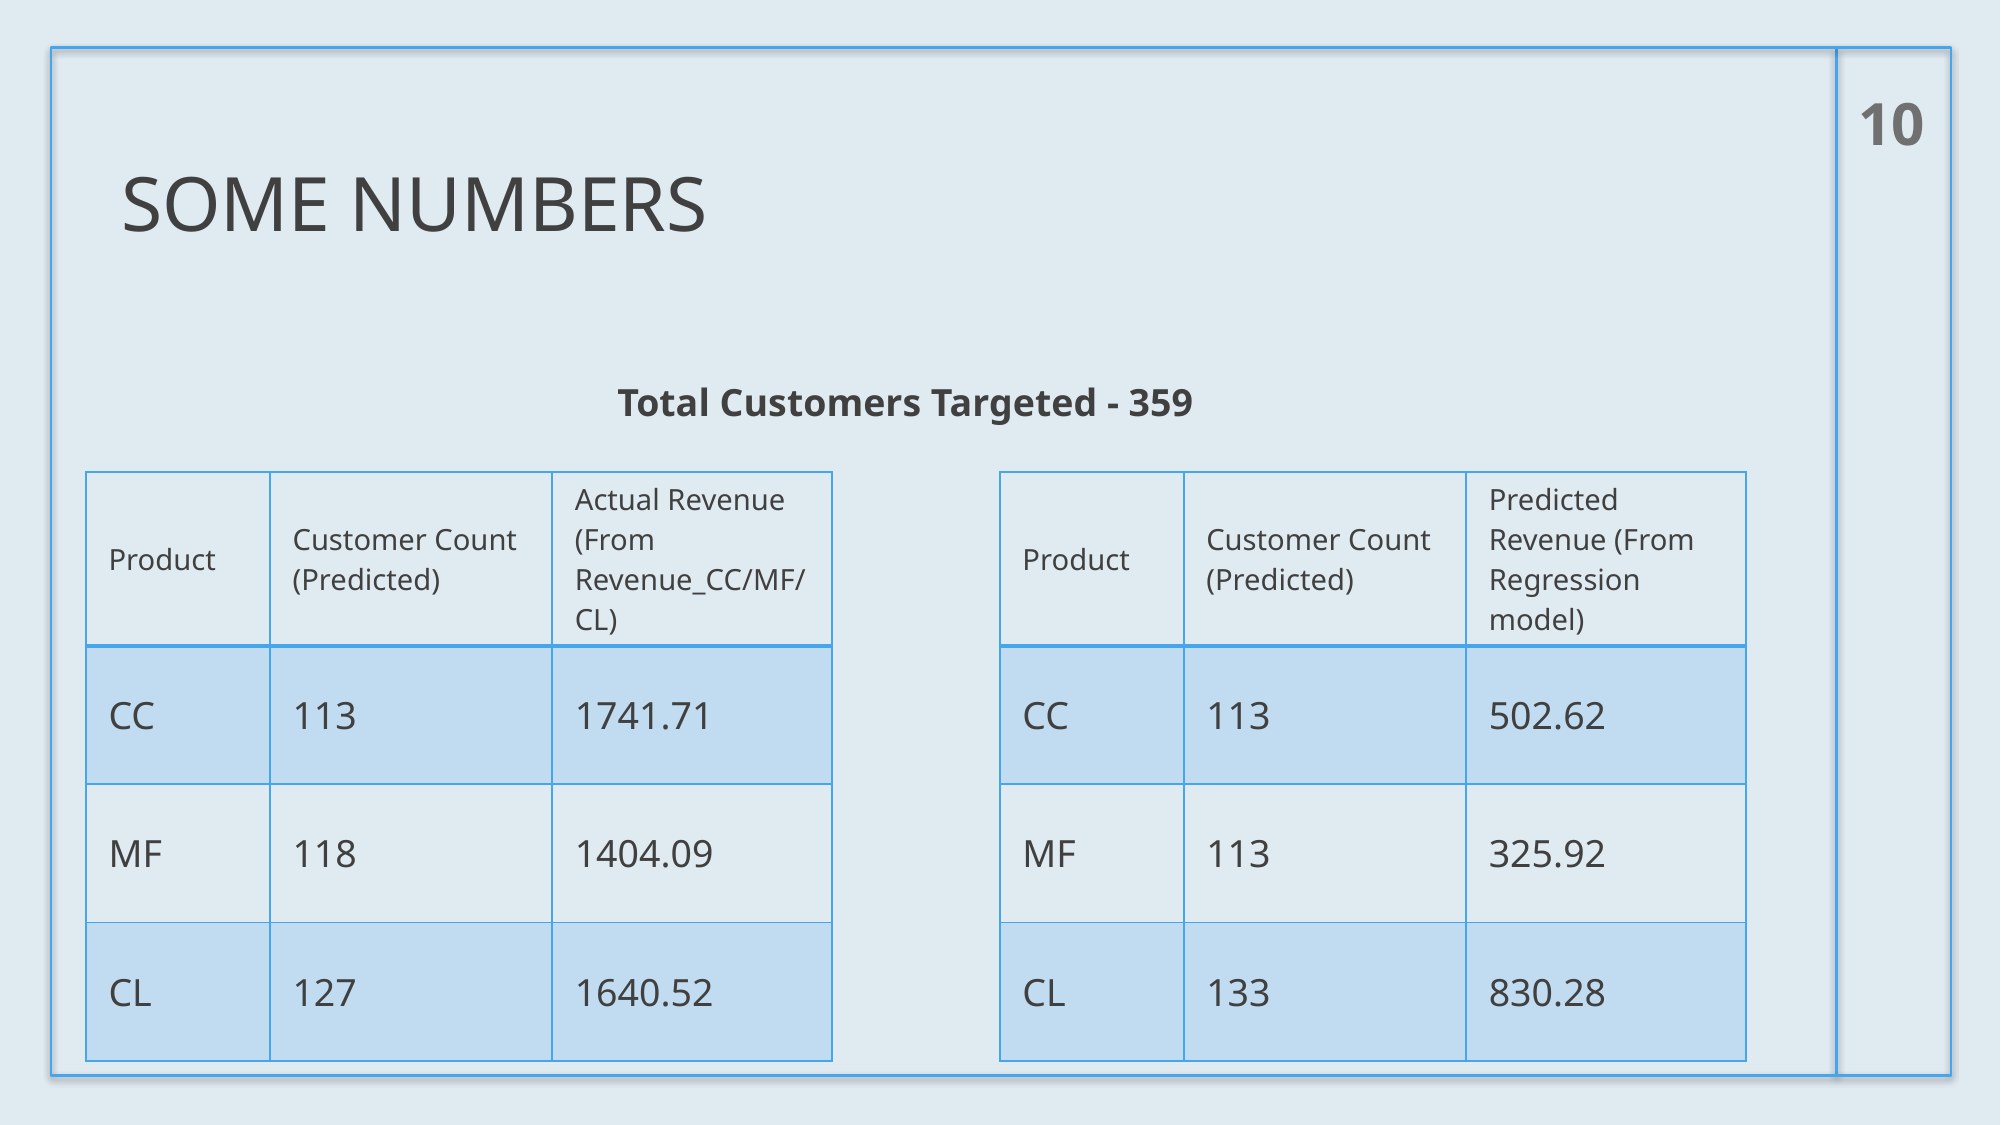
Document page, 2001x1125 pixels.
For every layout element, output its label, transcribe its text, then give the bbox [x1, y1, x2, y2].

table_cell 118 [271, 785, 551, 922]
table_cell 830.28 [1467, 923, 1745, 1060]
table_cell CC [1001, 648, 1183, 783]
table_cell CC [87, 648, 269, 783]
table_header Customer Count (Predicted) [1185, 473, 1465, 644]
table_cell CL [87, 923, 269, 1060]
table_cell 113 [271, 648, 551, 783]
table_cell CL [1001, 923, 1183, 1060]
table_cell 133 [1185, 923, 1465, 1060]
table_header Product [1001, 485, 1183, 644]
table_header Predicted Revenue (From Regression model) [1467, 473, 1745, 644]
title Some Numbers [106, 99, 1786, 304]
table_cell MF [1001, 785, 1183, 922]
table_header Customer Count (Predicted) [271, 473, 551, 644]
table_cell 113 [1185, 785, 1465, 922]
table_header Product [87, 473, 269, 644]
list Total Customers Targeted - 359 [602, 366, 1240, 485]
table_cell 502.62 [1467, 648, 1745, 783]
table_cell 113 [1185, 648, 1465, 783]
table_cell MF [87, 785, 269, 922]
table_header Actual Revenue (From Revenue_CC/MF/CL) [553, 473, 831, 644]
table_cell 1640.52 [553, 923, 831, 1060]
table_cell 1404.09 [553, 785, 831, 922]
table_cell 127 [271, 923, 551, 1060]
table_cell 1741.71 [553, 648, 831, 783]
slide_number 10 [1822, 48, 1961, 175]
table_cell 325.92 [1467, 785, 1745, 922]
